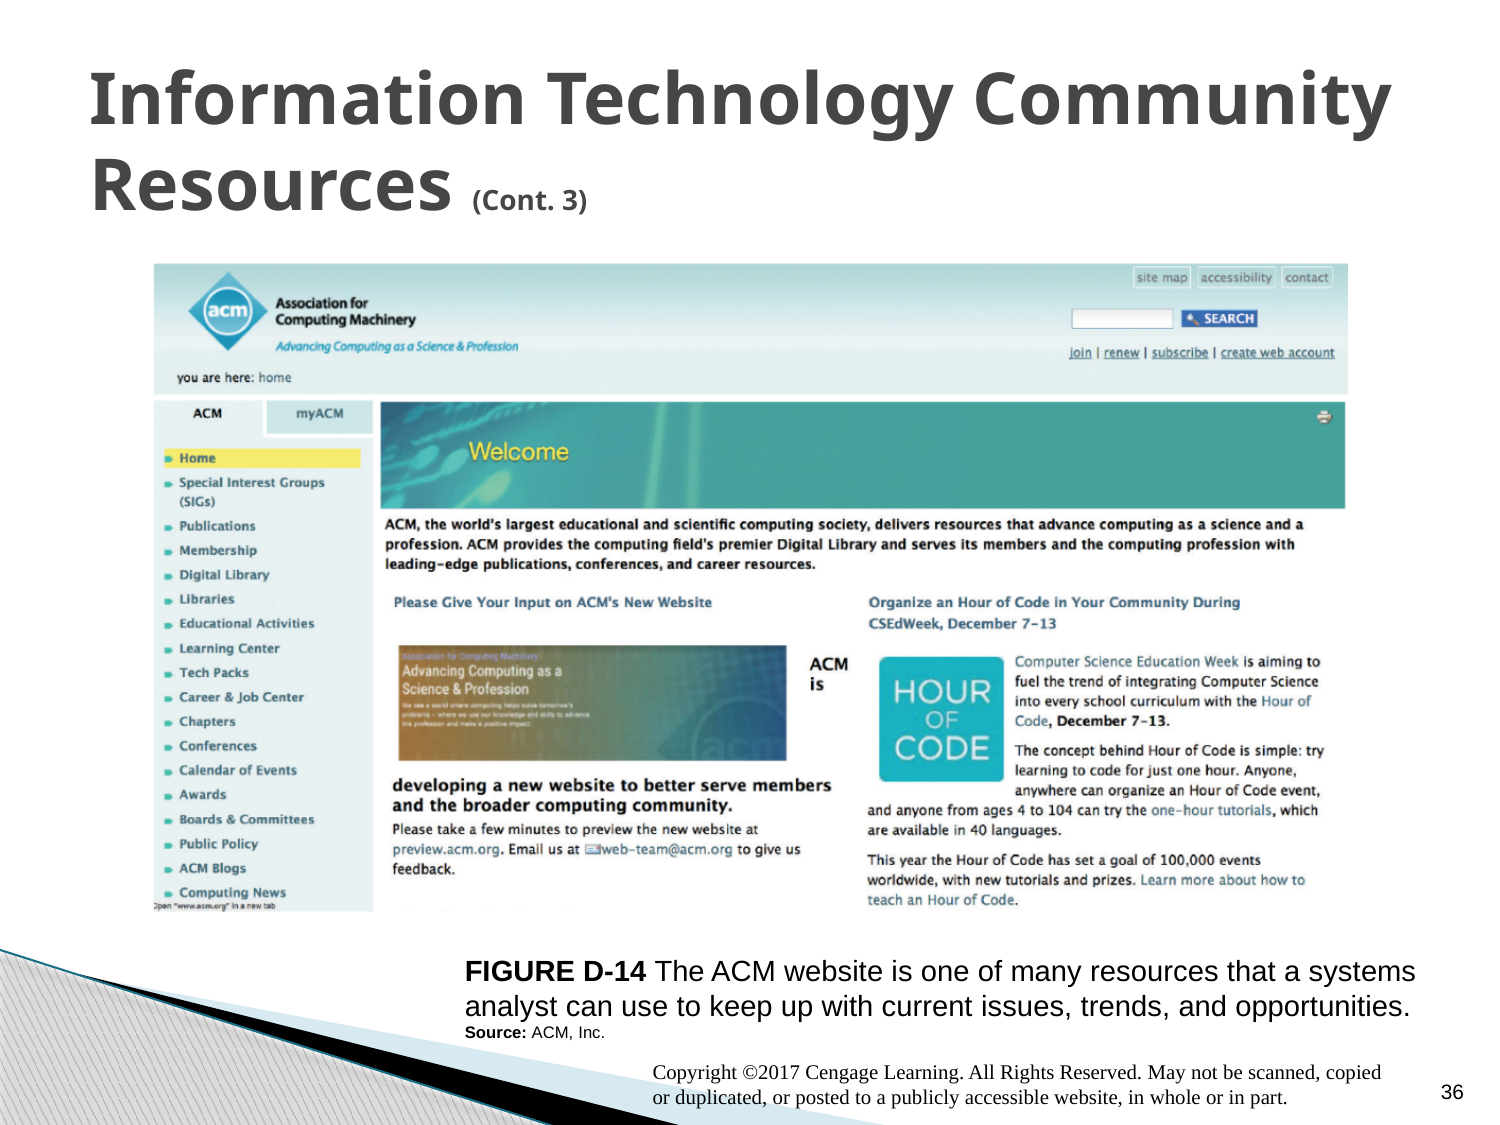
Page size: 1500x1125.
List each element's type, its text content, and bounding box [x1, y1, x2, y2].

slide_number 36 [1418, 1051, 1479, 1112]
text_box FIGURE D-14 The ACM website is one of many resources that a systems analyst can use to keep up with current issues, trends, and opportunities. Source: ACM, Inc. [449, 945, 1438, 1050]
title Information Technology Community Resources (Cont. 3) [75, 45, 1425, 233]
picture [152, 259, 1348, 918]
